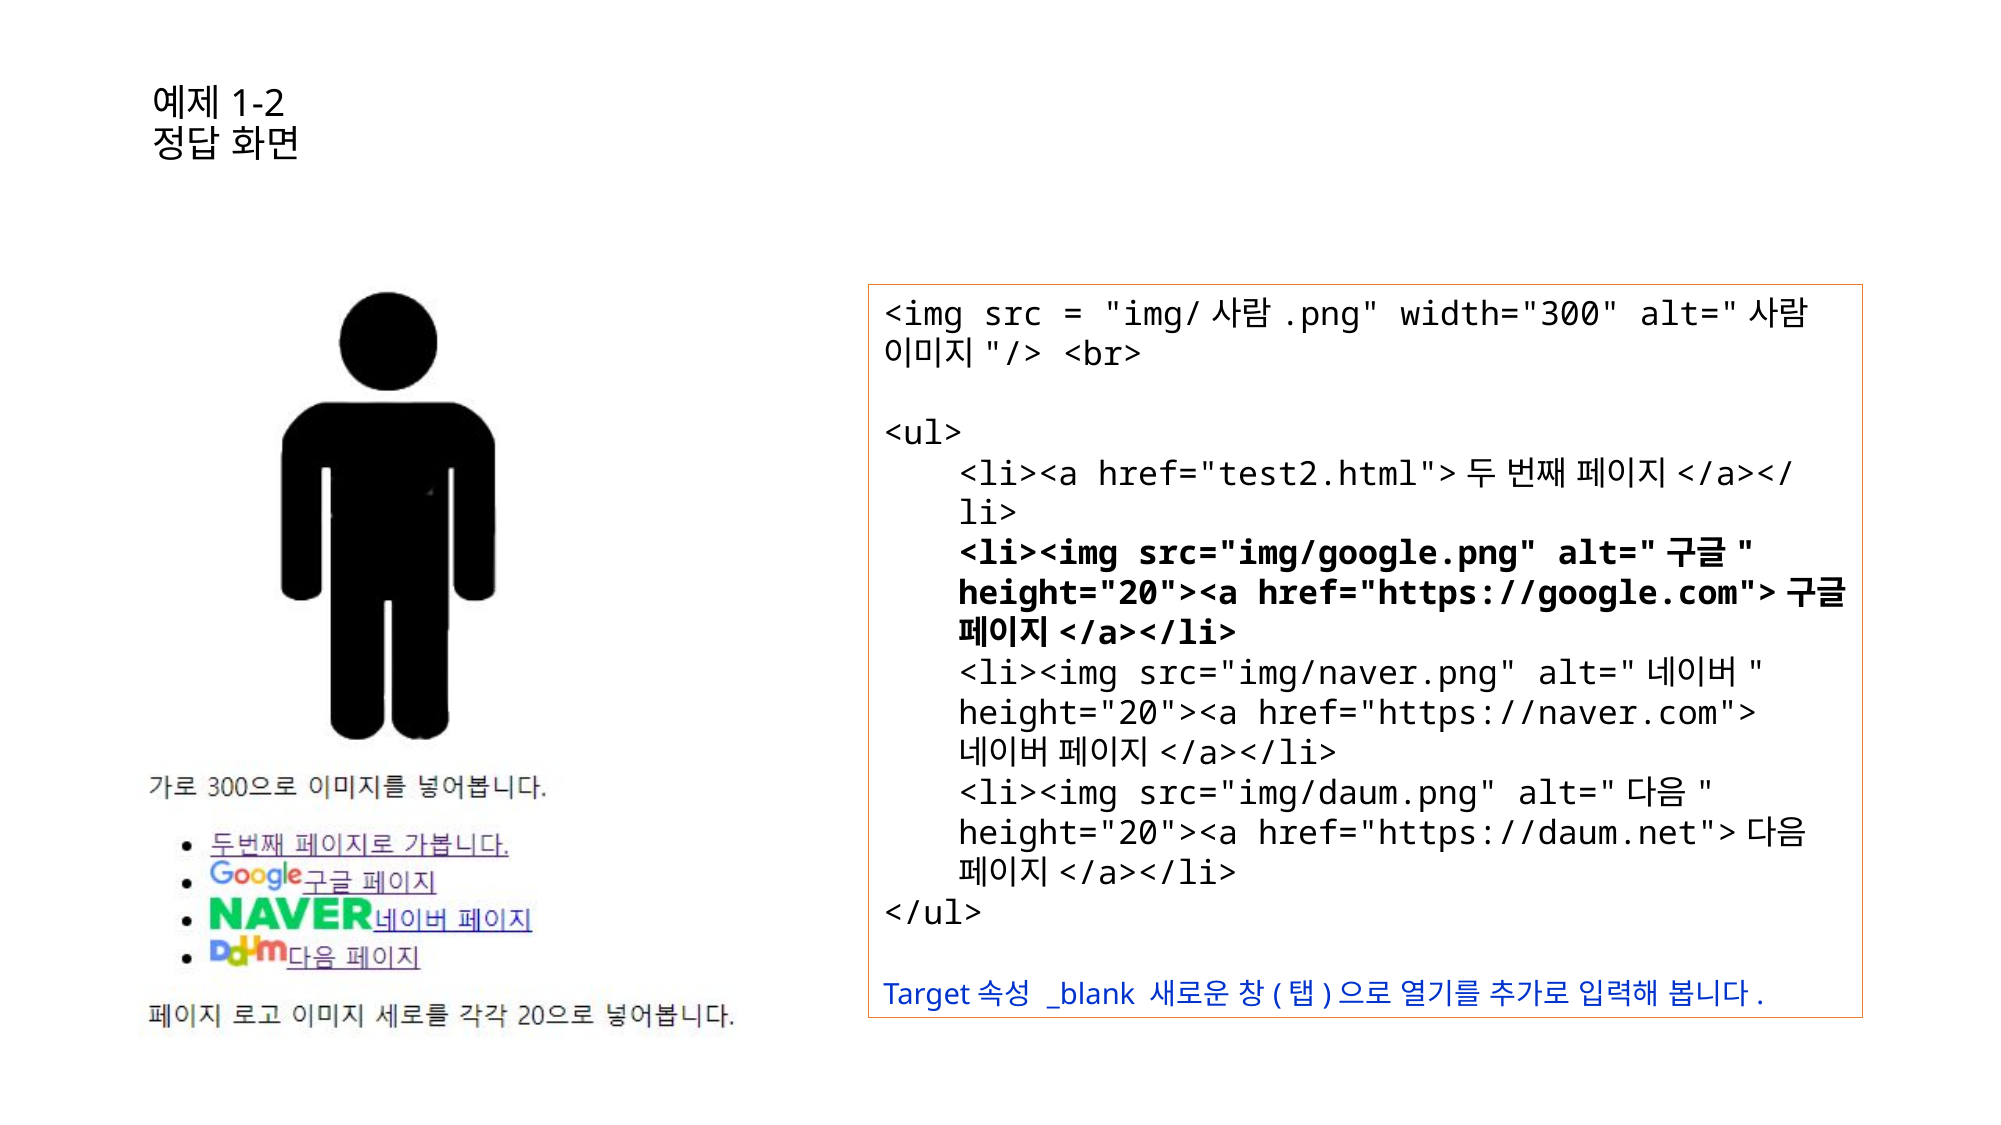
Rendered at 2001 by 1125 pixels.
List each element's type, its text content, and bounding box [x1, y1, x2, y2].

picture [137, 261, 744, 1053]
title 예제1-2 정답 화면 [137, 59, 1863, 190]
text_box <img src = "img/사람.png" width="300" alt="사람 이미지"/> <br> <ul> <li><a href="test2.html">두 번째 페이지</a></li> <li><img src="img/google.png" alt="구글" height="20"><a href="https://google.com">구글 페이지</a></li> <li><img src="img/naver.png" alt="네이버" height="20"><a href="https://naver.com">네이버 페이지</a></li> <li><img src="img/daum.png" alt="다음" height="20"><a href="https://daum.net">다음 페이지</a></li> </ul> Target속성 _blank 새로운 창(탭)으로 열기를 추가로 입력해 봅니다. [868, 284, 1863, 1018]
